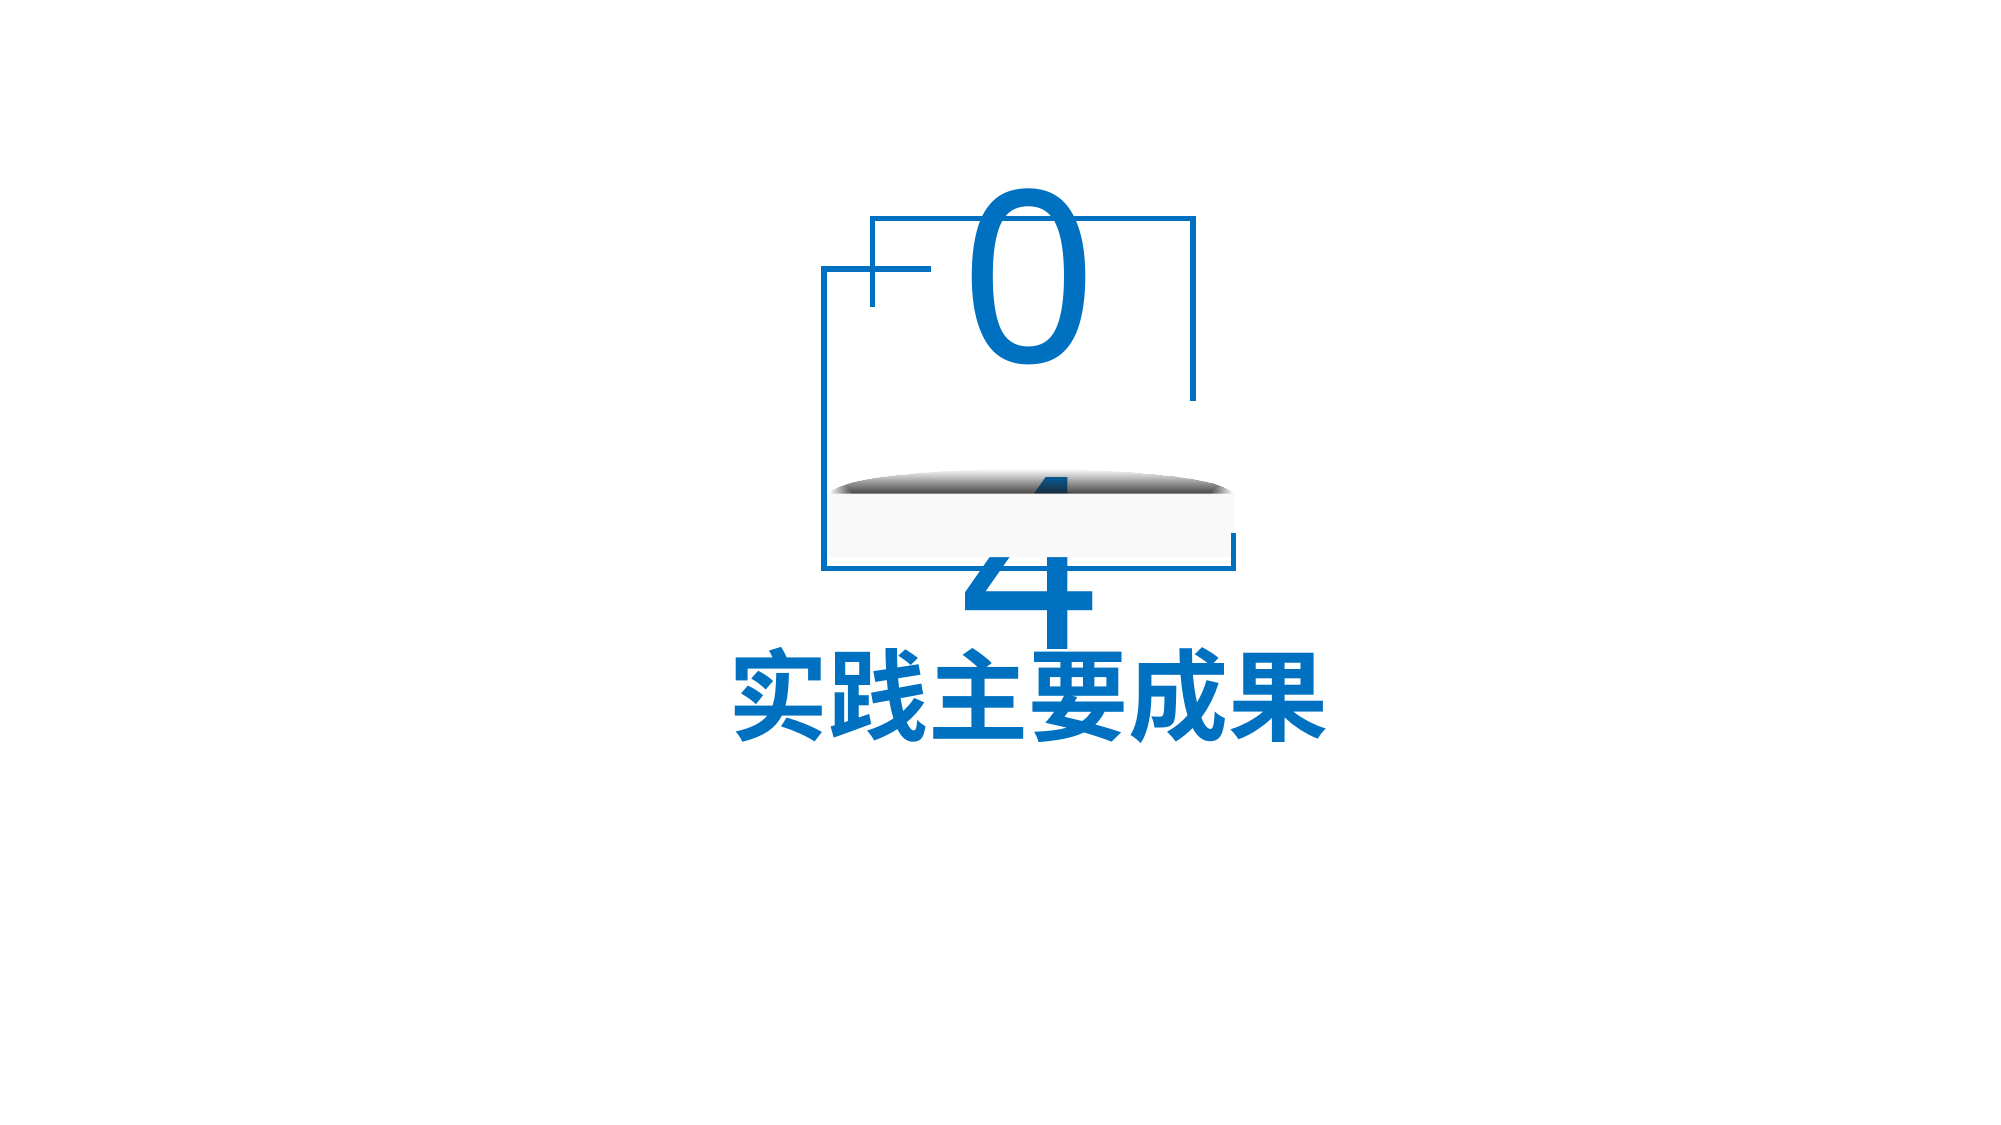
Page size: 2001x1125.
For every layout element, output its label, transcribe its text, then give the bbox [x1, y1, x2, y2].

text_box [823, 533, 1235, 570]
text_box 实践主要成果 [713, 626, 1344, 762]
text_box [871, 217, 1194, 257]
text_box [823, 257, 1234, 563]
